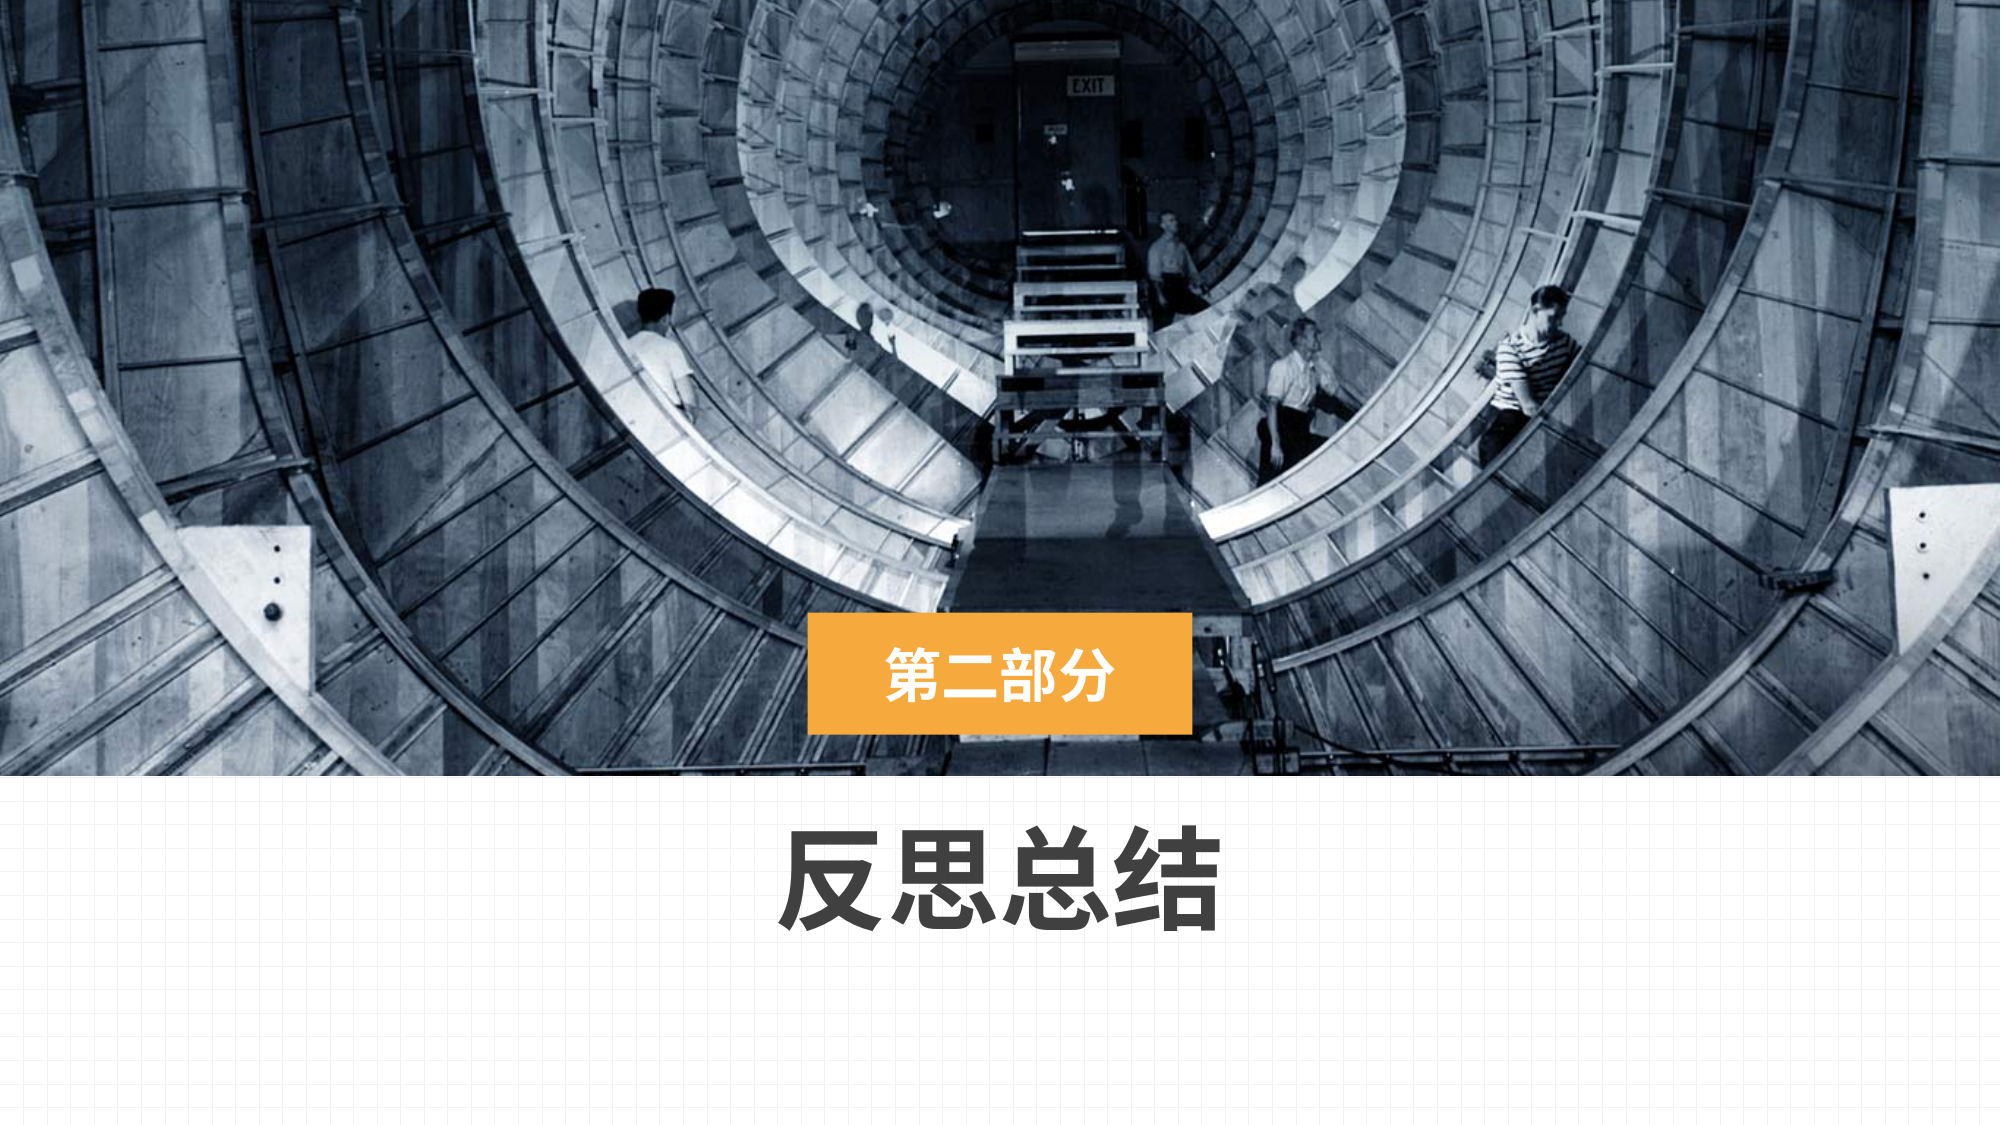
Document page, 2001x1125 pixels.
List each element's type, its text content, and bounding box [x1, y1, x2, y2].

list 反思总结 [153, 798, 1847, 972]
picture [0, 0, 2000, 776]
